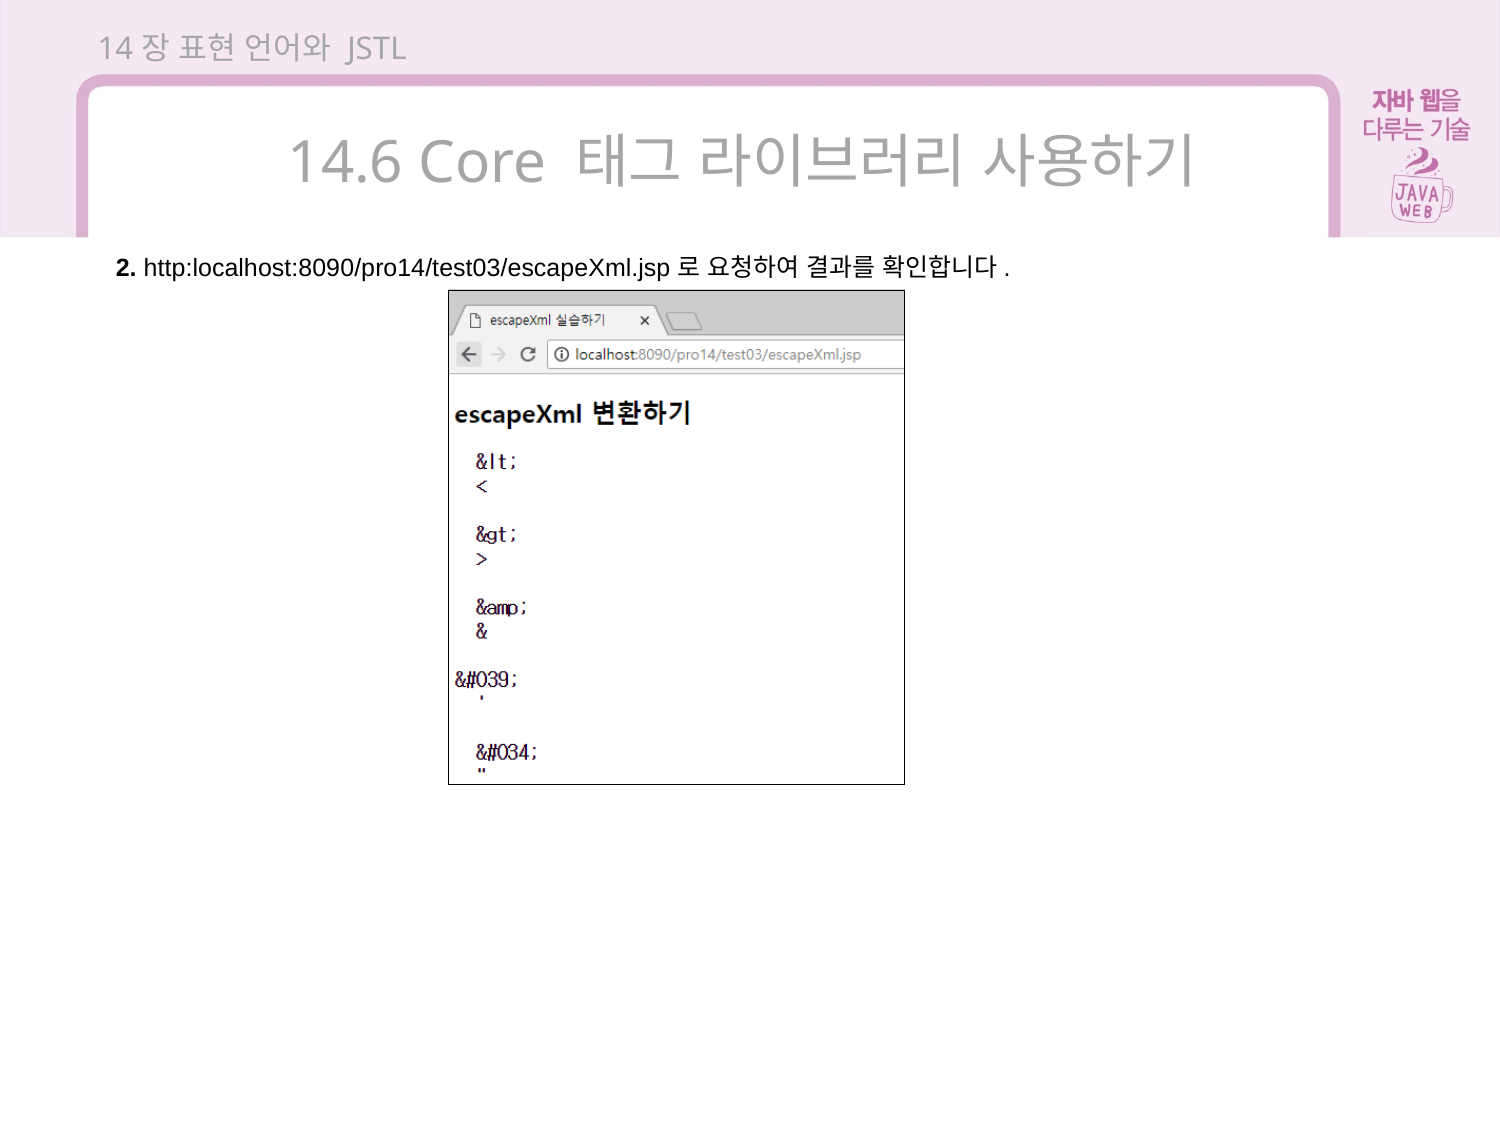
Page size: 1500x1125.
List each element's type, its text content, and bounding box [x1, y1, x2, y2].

text_box 14장 표현 언어와 JSTL [82, 0, 1133, 74]
text_box 2. http:localhost:8090/pro14/test03/escapeXml.jsp로 요청하여 결과를 확인합니다. [101, 244, 1308, 290]
picture [0, 0, 1500, 1125]
text_box 14.6 Core 태그 라이브러리 사용하기 [217, 117, 1268, 202]
